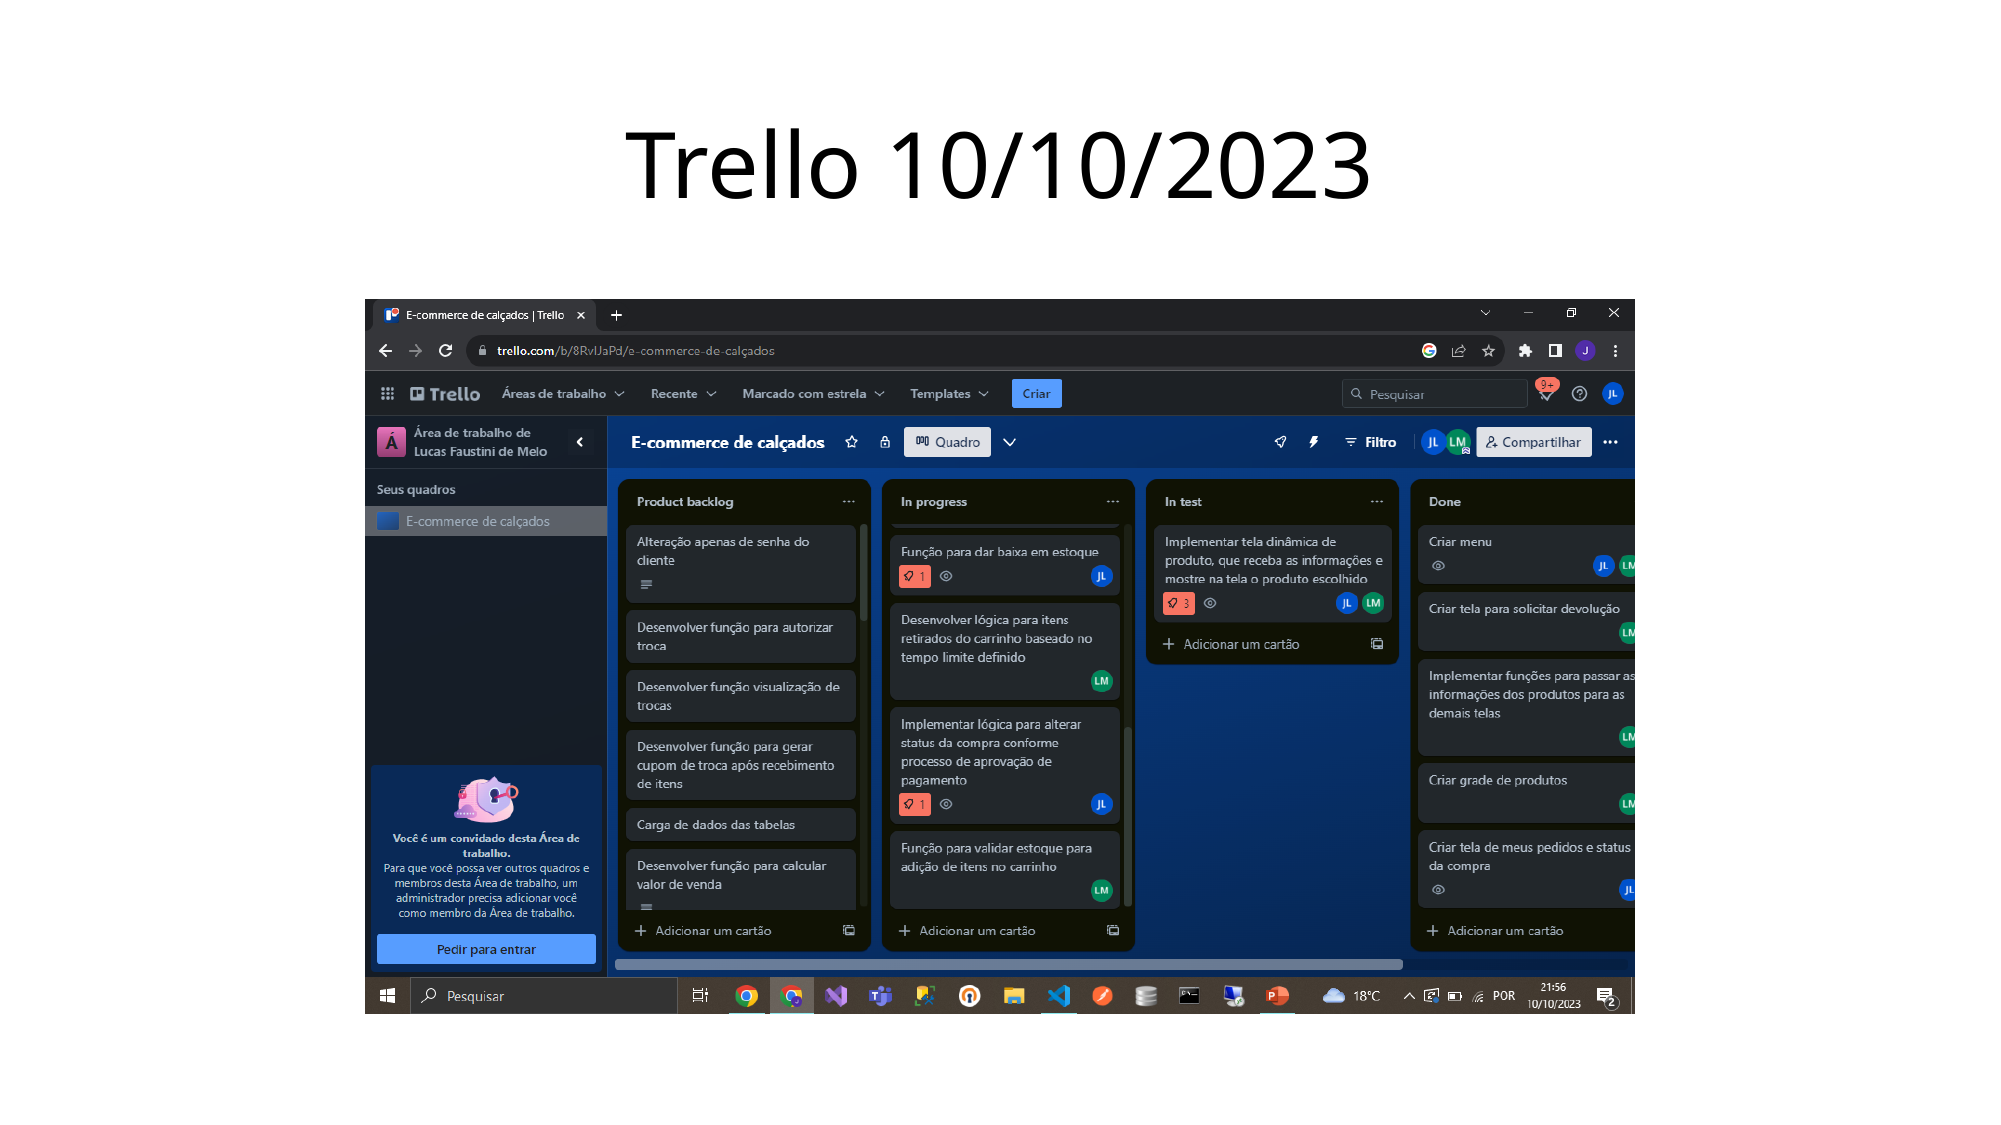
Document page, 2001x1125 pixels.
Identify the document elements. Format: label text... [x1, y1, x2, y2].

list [365, 299, 1635, 1014]
title Trello 10/10/2023 [137, 59, 1863, 278]
